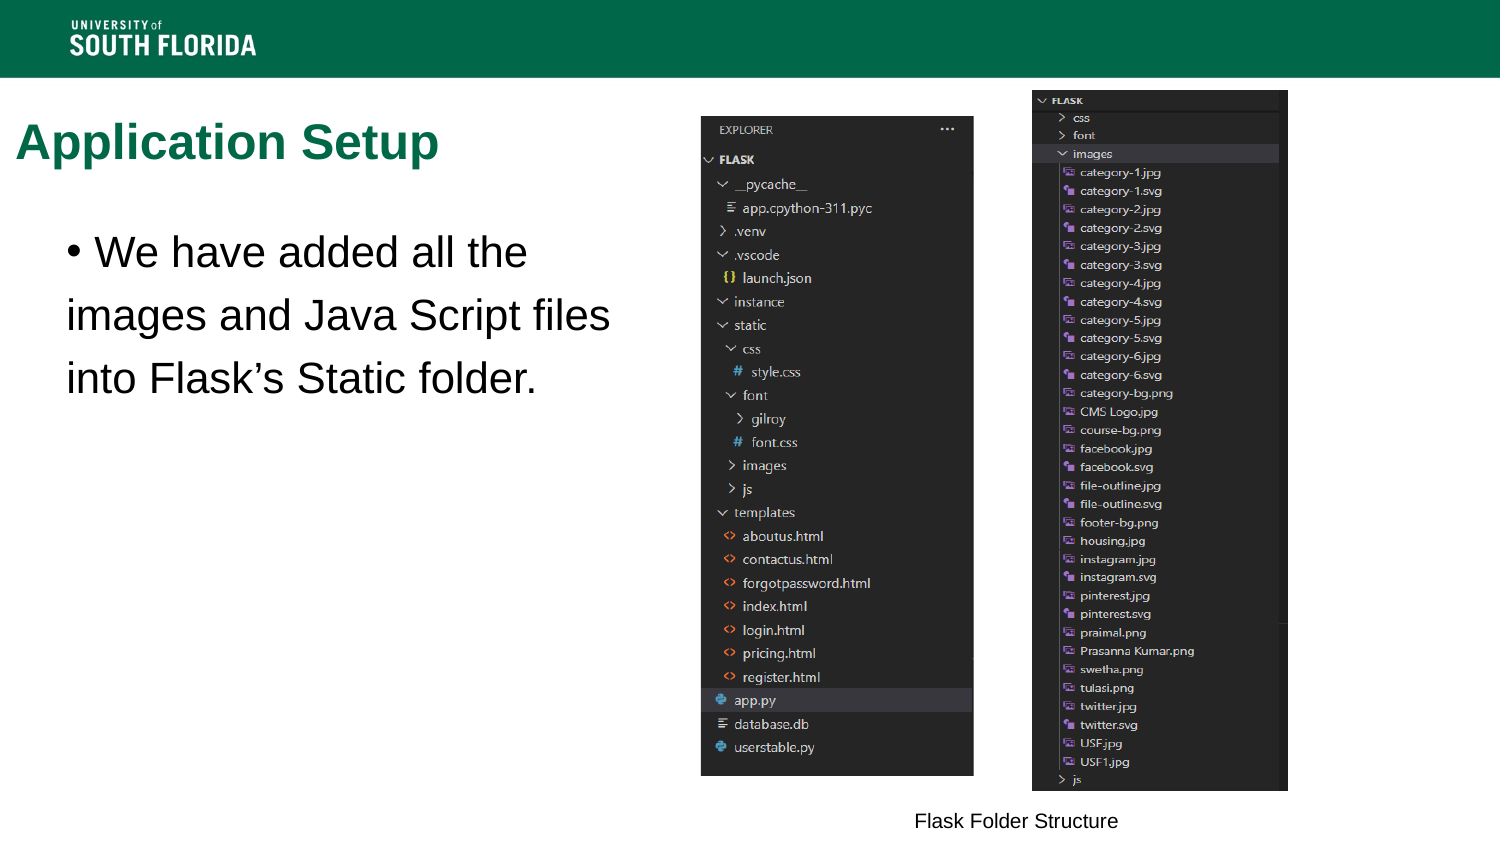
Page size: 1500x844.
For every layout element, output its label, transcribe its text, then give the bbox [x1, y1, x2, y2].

title Application Setup [0, 78, 476, 178]
text_box Flask Folder Structure [899, 803, 1144, 844]
text_box We have added all the images and Java Script files into Flask’s Static folder. [51, 222, 674, 425]
picture [0, 0, 1500, 844]
